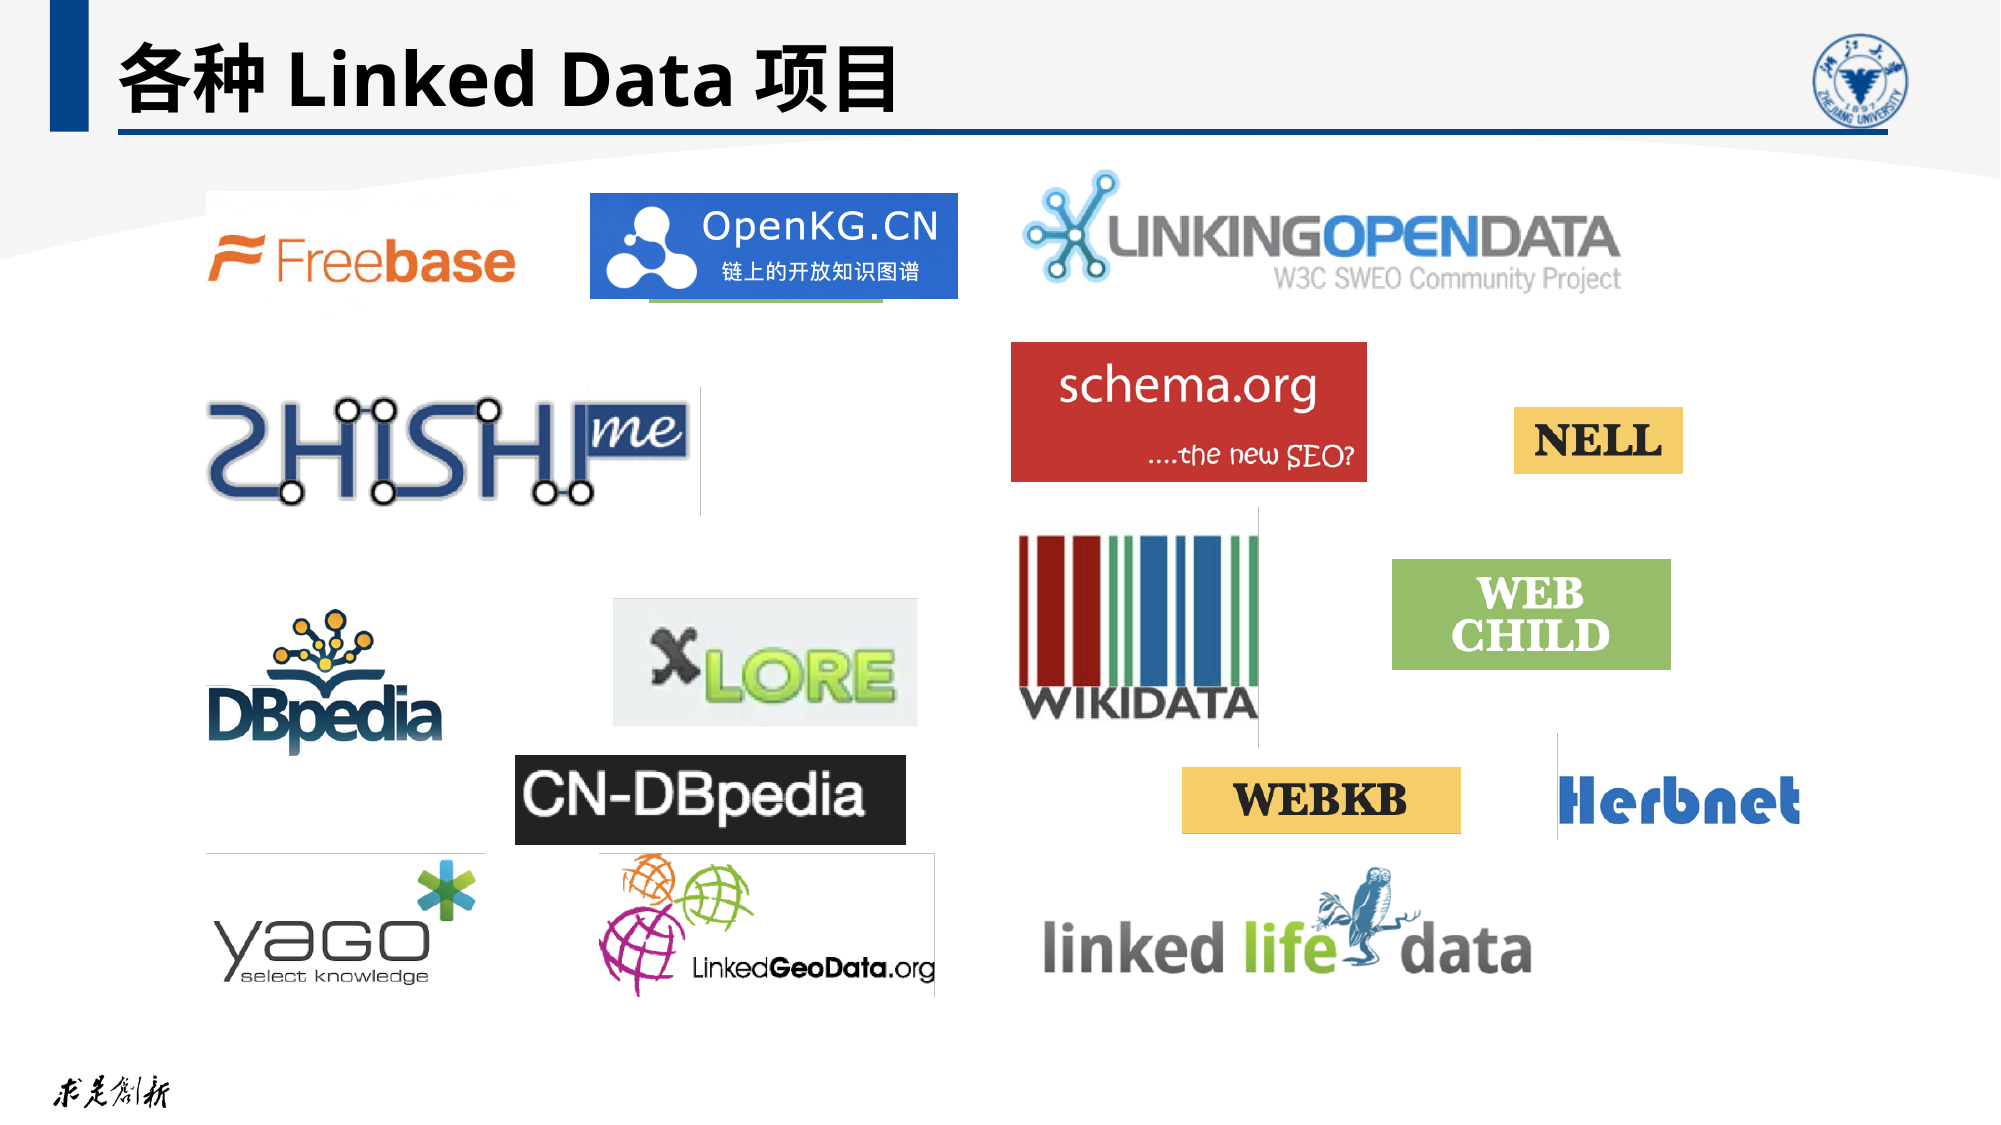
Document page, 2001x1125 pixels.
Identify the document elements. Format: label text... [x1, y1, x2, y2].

picture [199, 164, 1801, 997]
picture [1812, 33, 1909, 130]
picture [0, 1061, 266, 1125]
title 各种Linked Data项目 [117, 33, 1538, 132]
